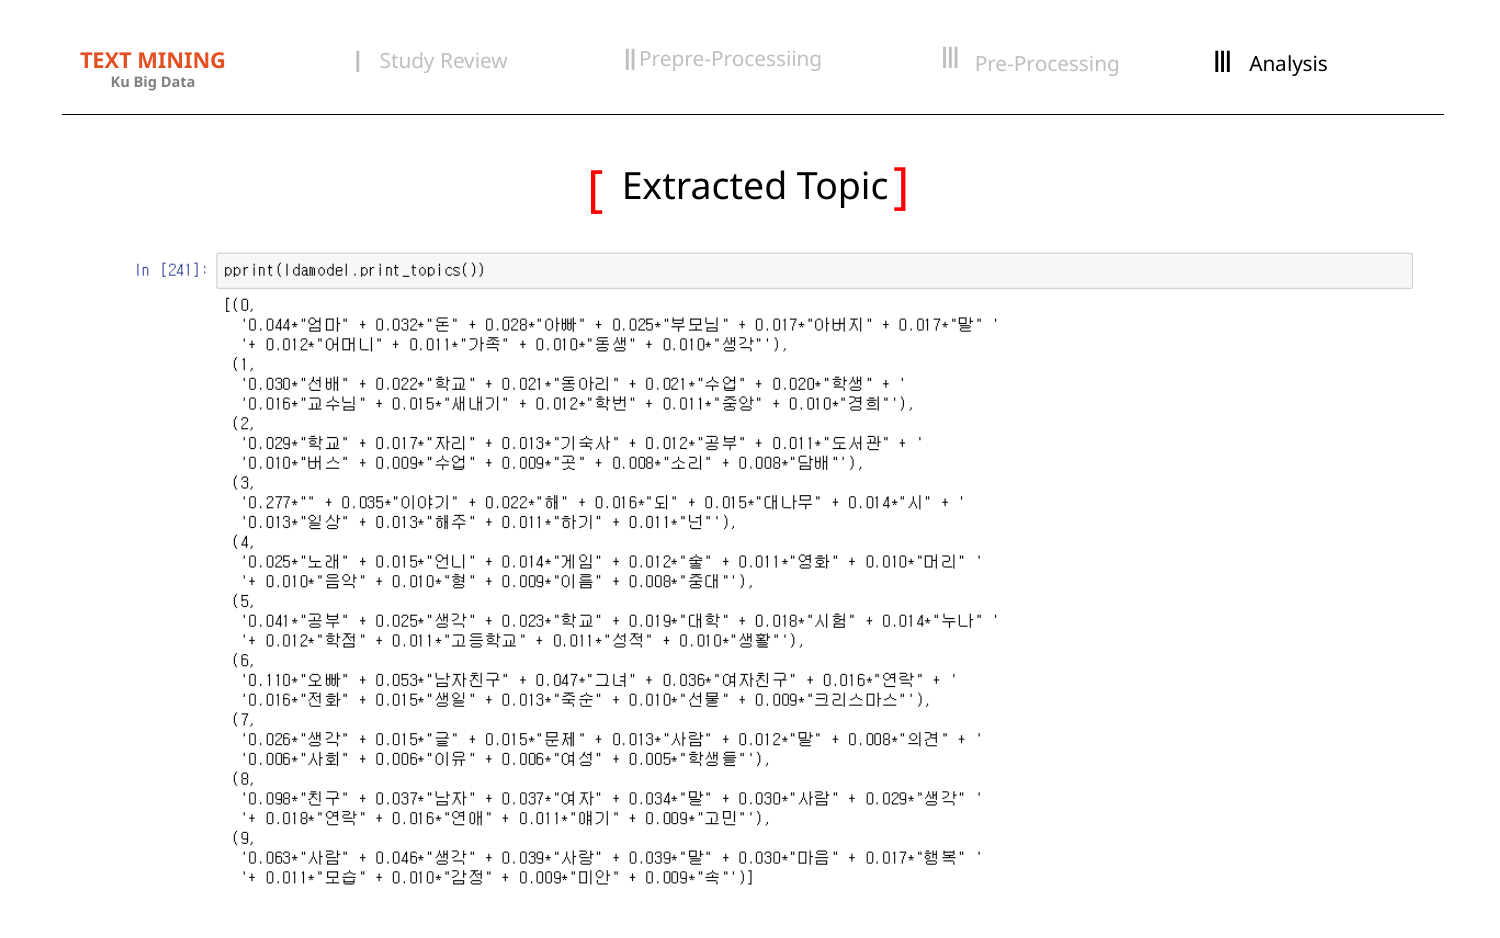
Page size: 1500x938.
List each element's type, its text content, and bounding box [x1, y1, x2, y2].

picture [122, 244, 1425, 901]
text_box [329, 32, 1342, 87]
text_box TEXT MINING Ku Big Data [65, 39, 241, 99]
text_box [587, 145, 928, 221]
